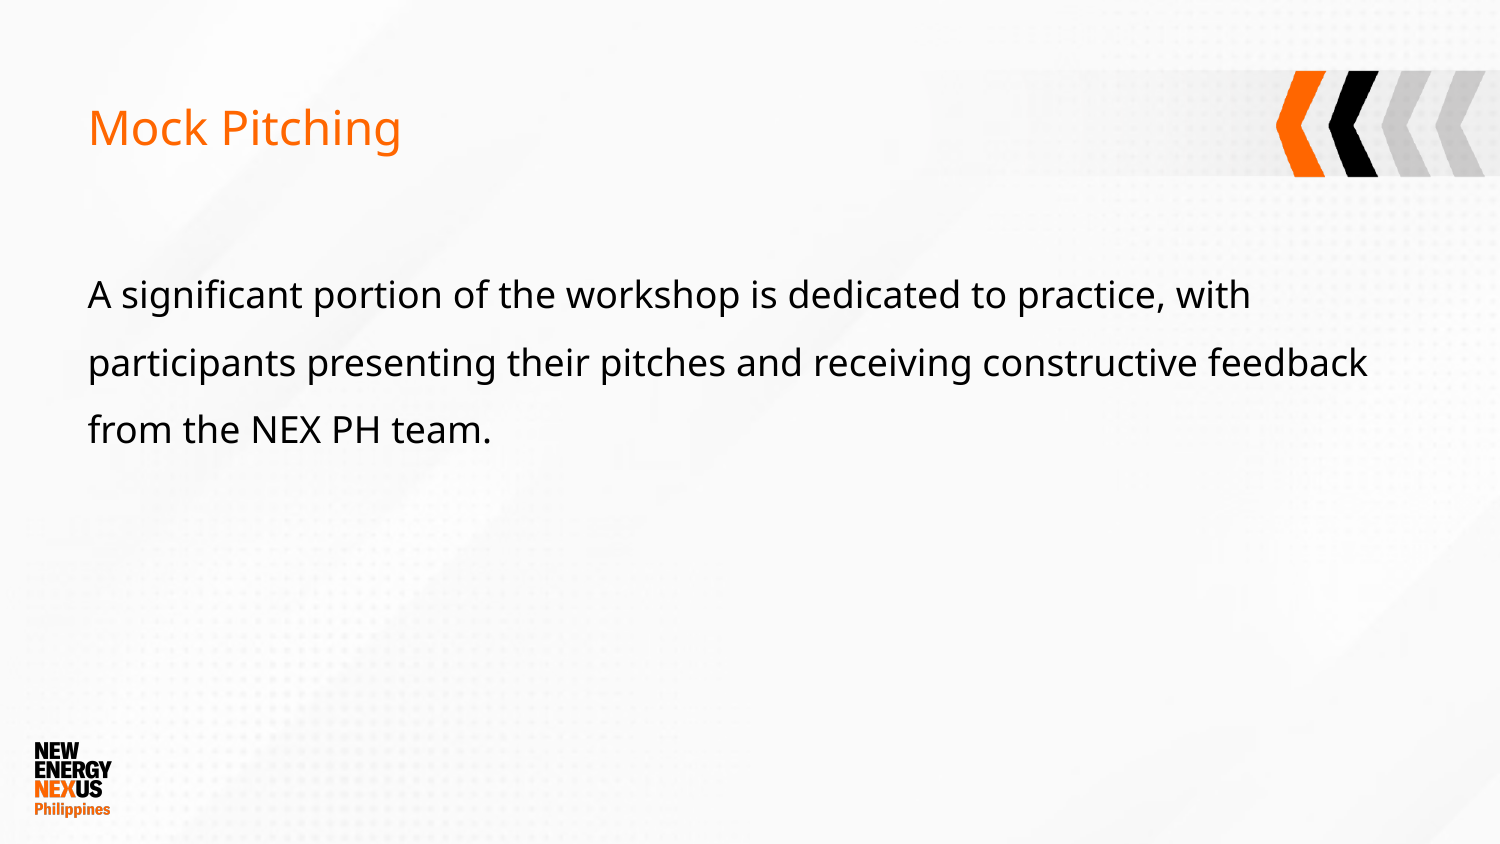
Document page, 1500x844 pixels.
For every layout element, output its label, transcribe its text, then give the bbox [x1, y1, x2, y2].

picture [821, 70, 1500, 183]
list A significant portion of the workshop is dedicated to practice, with participants presenting their pitches and receiving constructive feedback from the NEX PH team. [72, 234, 1390, 734]
picture [34, 741, 113, 821]
title Mock Pitching [72, 82, 1390, 171]
